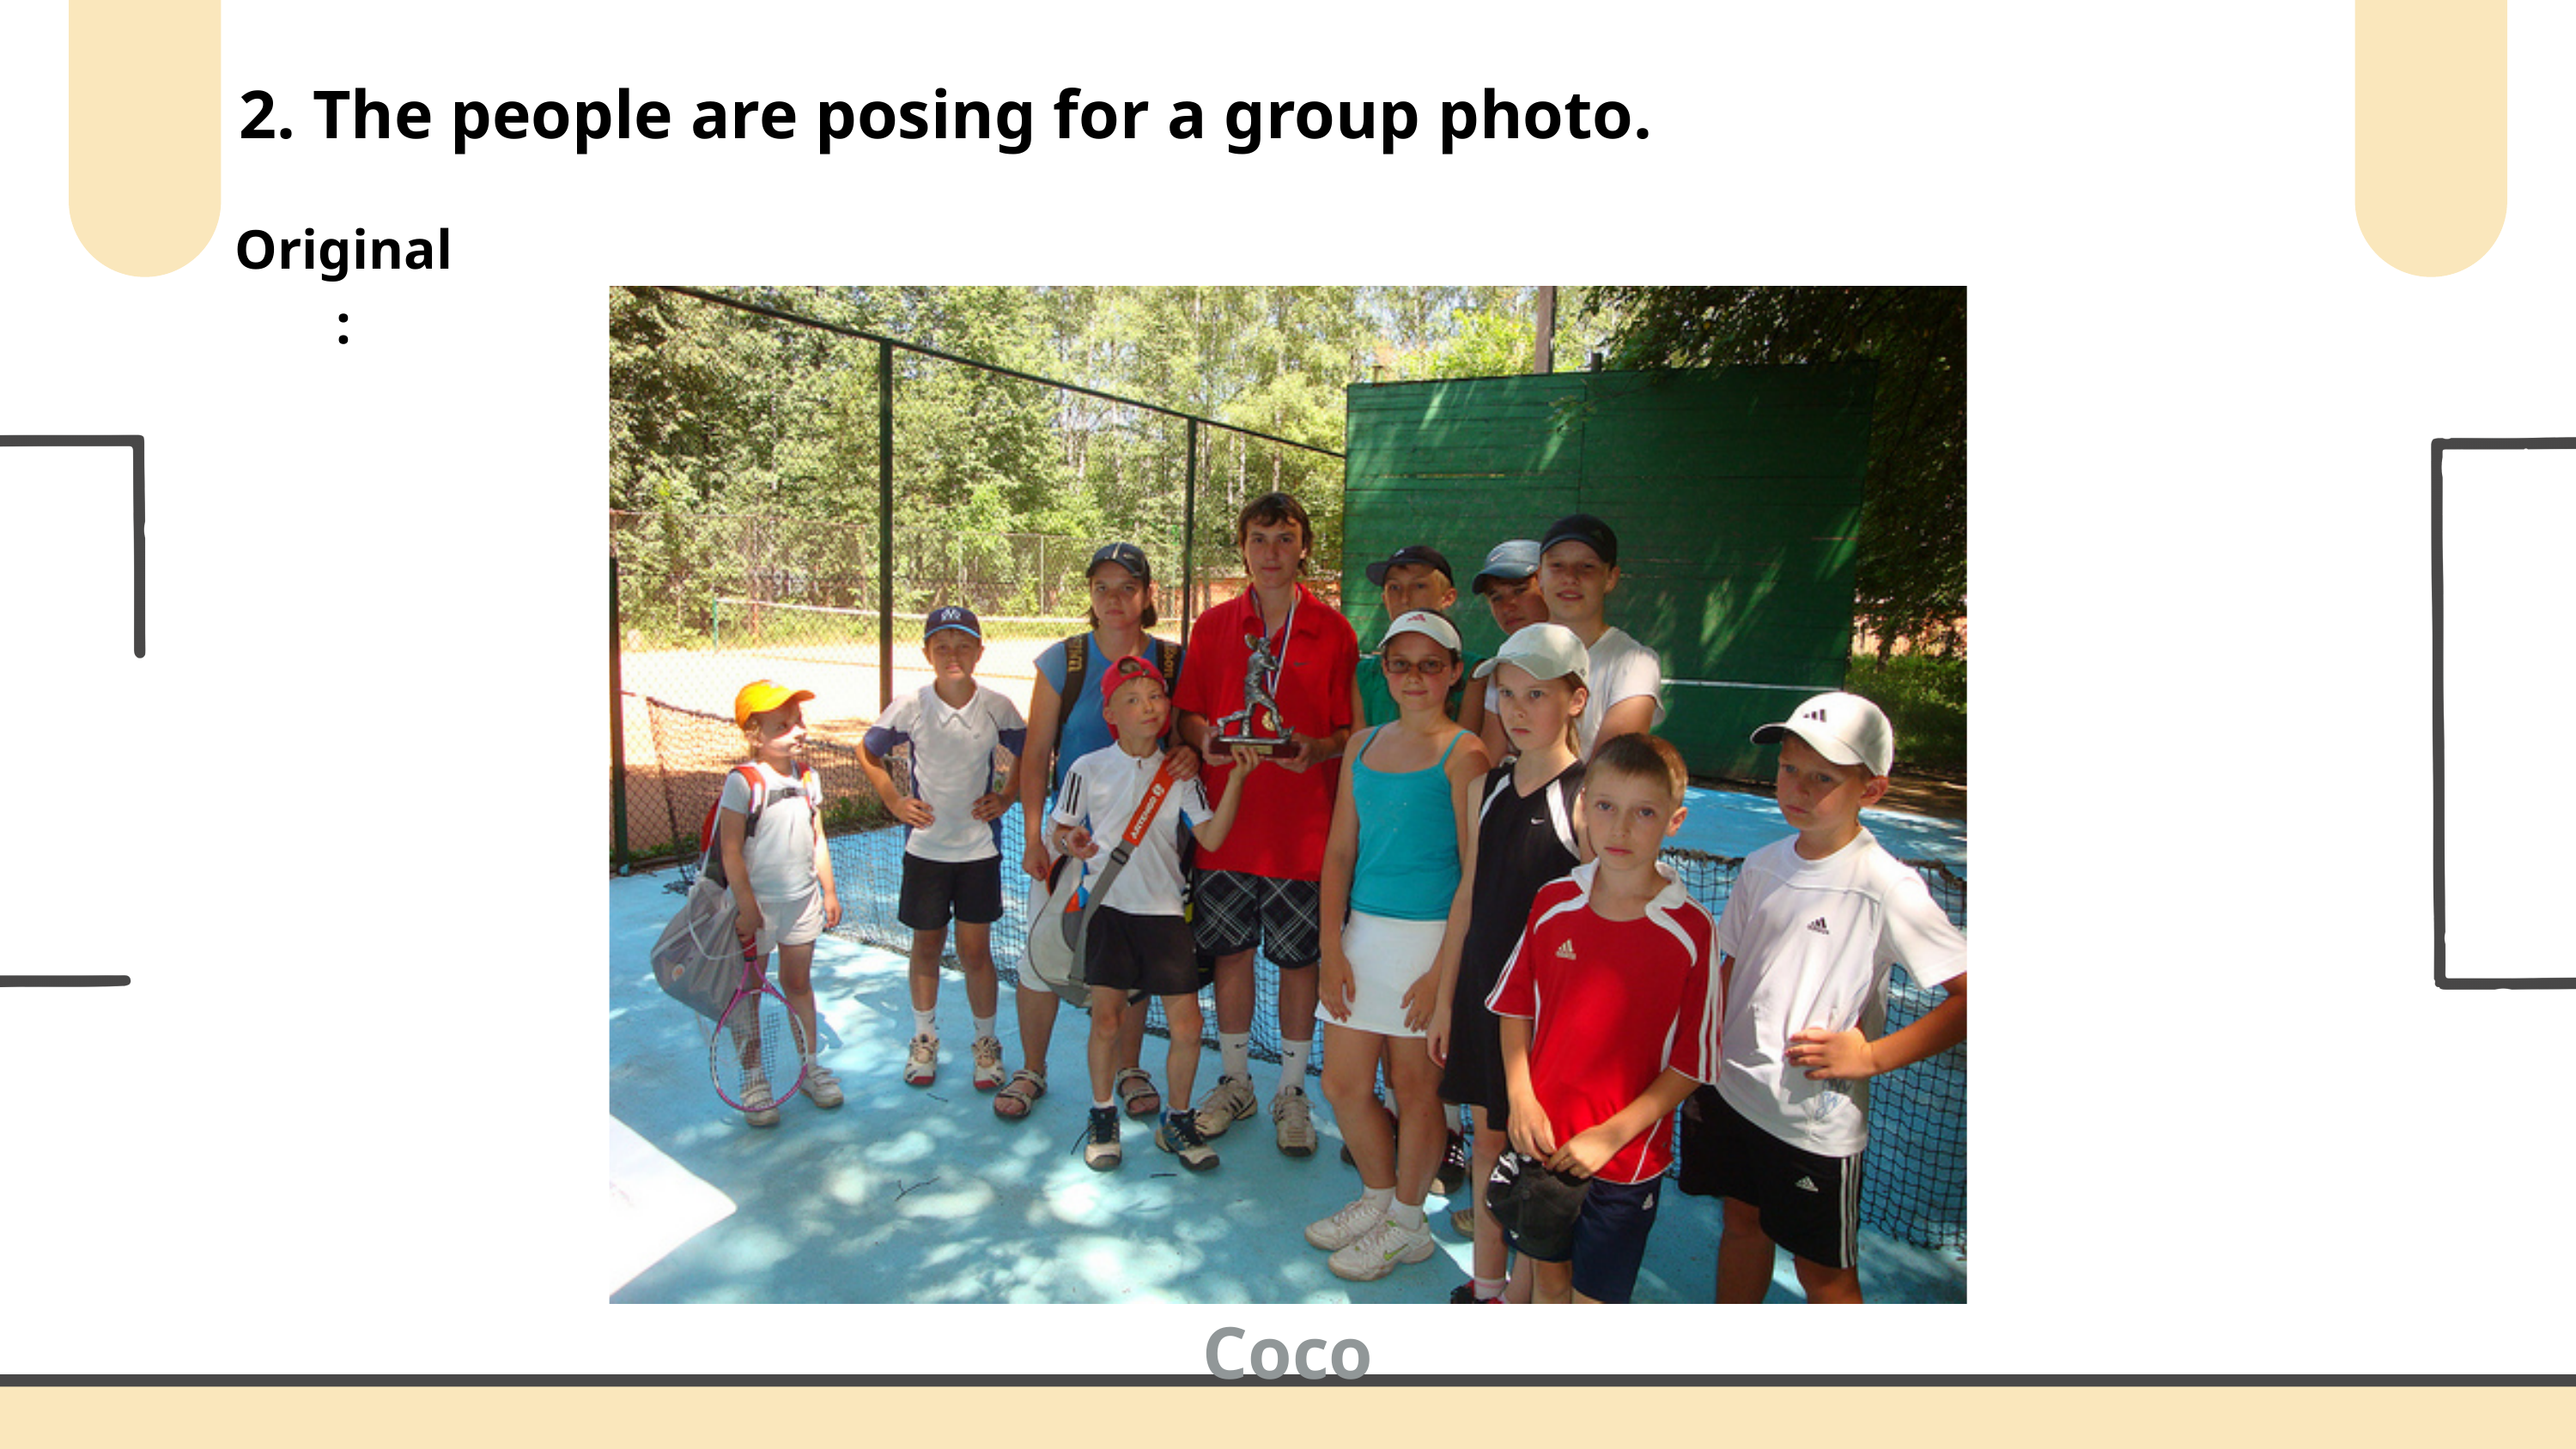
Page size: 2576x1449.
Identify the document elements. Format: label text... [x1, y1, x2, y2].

text_box [609, 286, 1967, 1304]
text_box [0, 434, 146, 990]
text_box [68, 0, 222, 277]
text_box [0, 1379, 2576, 1449]
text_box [2354, 0, 2508, 277]
text_box 2. The people are posing for a group photo. [226, 59, 1672, 153]
text_box Coco [914, 1293, 1662, 1377]
text_box Original: [228, 204, 459, 355]
text_box [2431, 434, 2576, 990]
